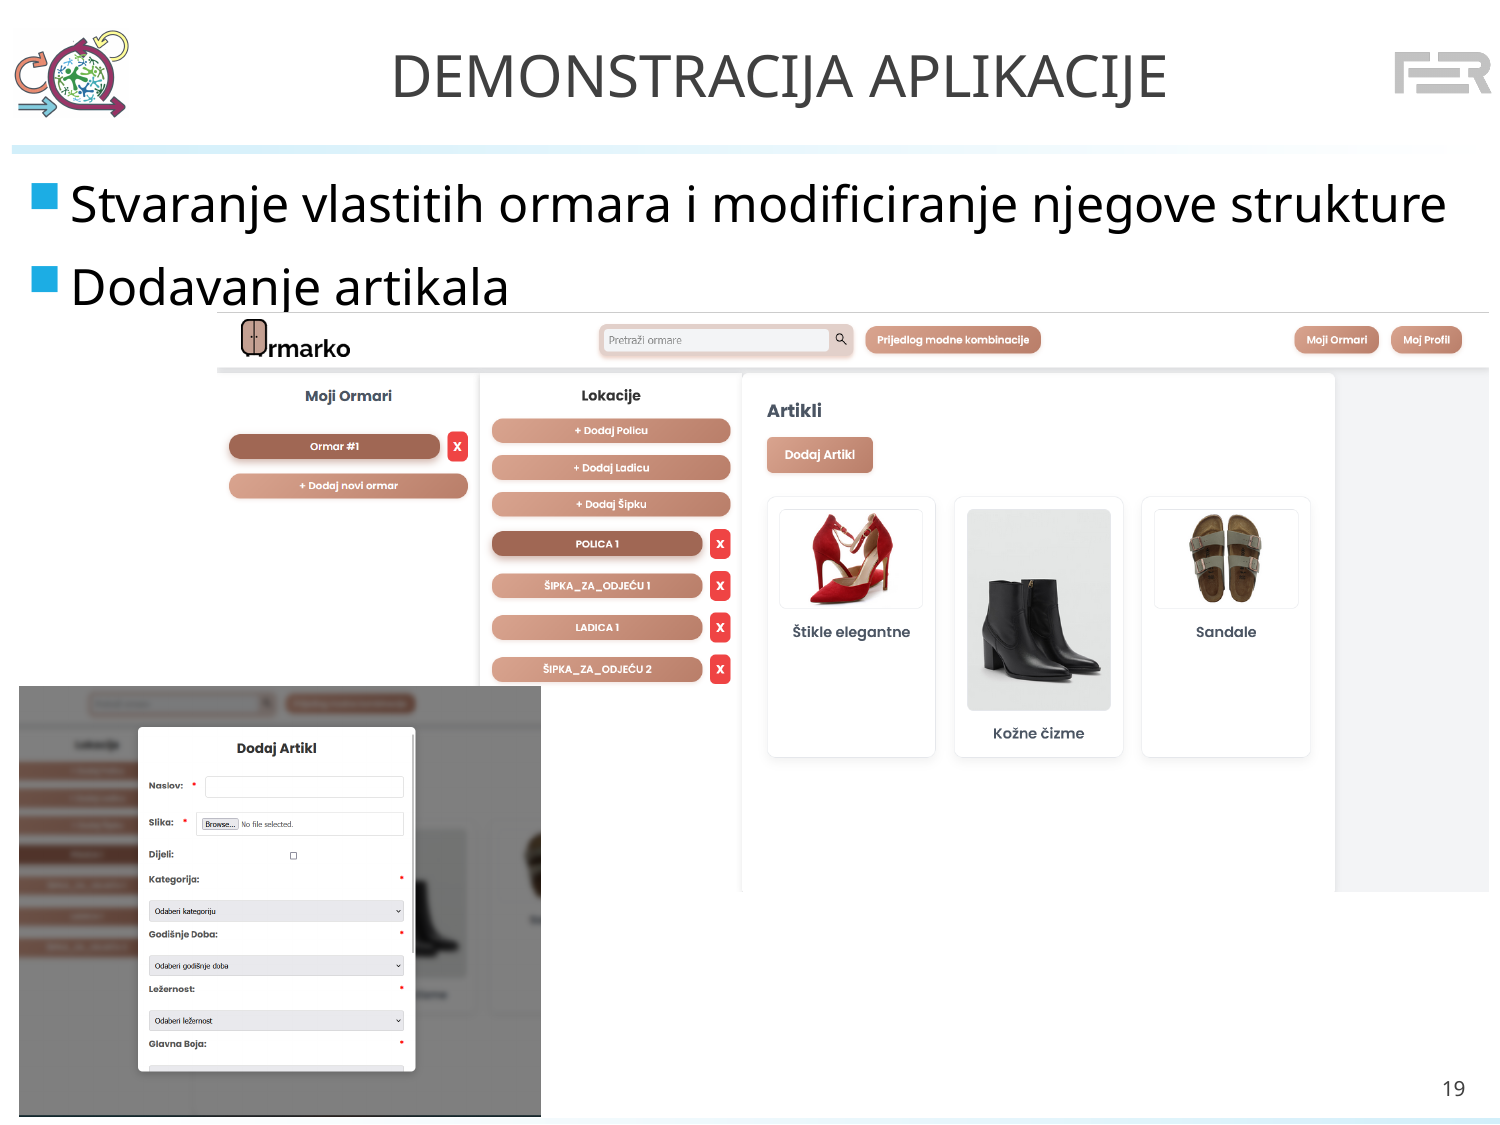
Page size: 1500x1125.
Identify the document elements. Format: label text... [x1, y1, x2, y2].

slide_number 19 [1402, 1066, 1481, 1114]
list Stvaranje vlastitih ormara i modificiranje njegove strukture Dodavanje artikala [11, 159, 1489, 1046]
picture [13, 28, 129, 118]
picture [19, 312, 1489, 1117]
title Demonstracija aplikacije [129, 5, 1430, 142]
